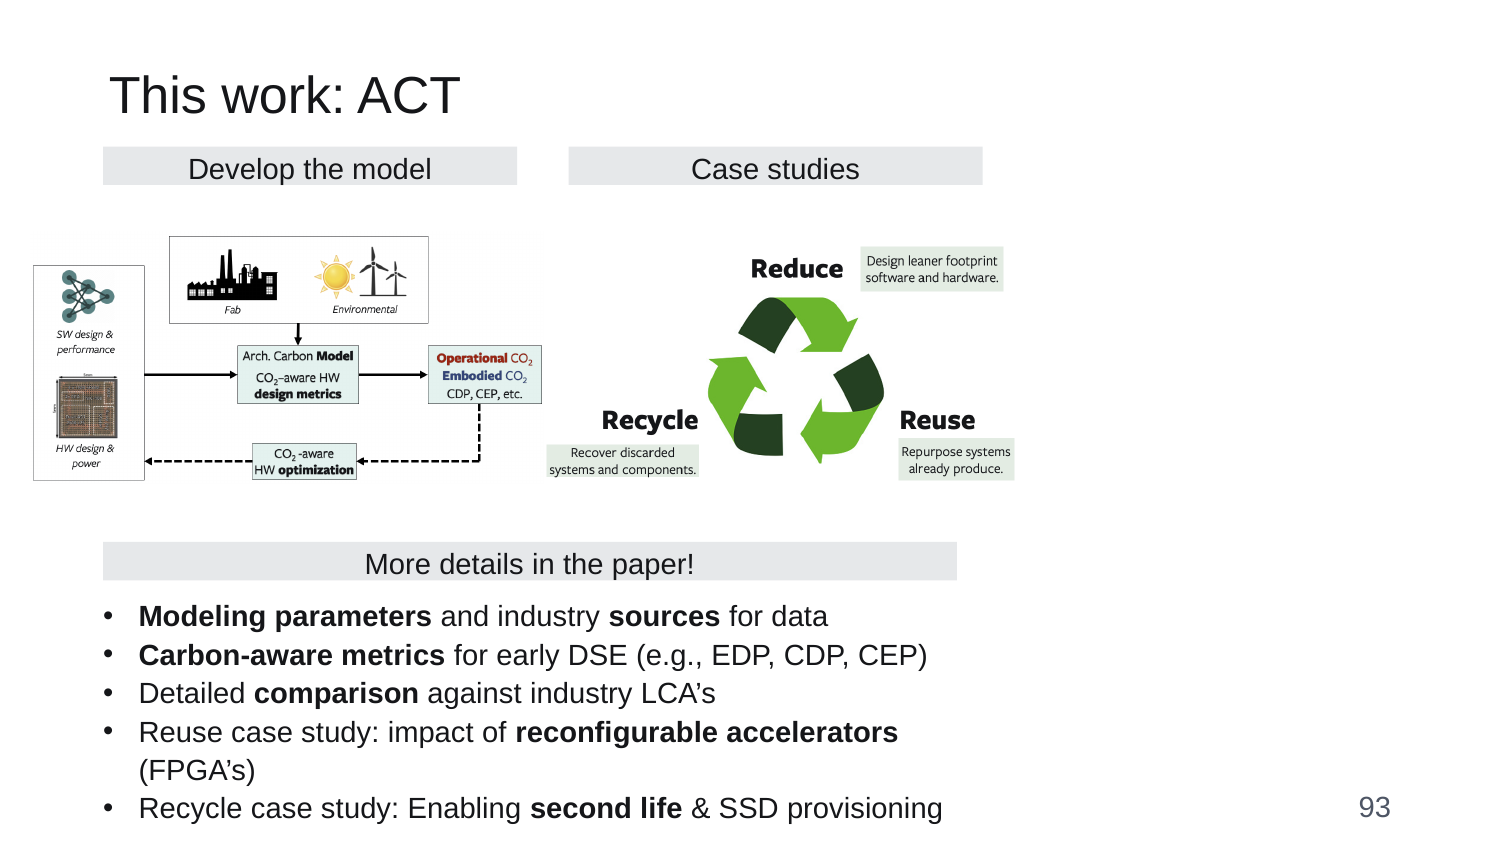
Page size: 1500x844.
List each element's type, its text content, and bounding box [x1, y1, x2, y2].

text_box Case studies [568, 146, 983, 185]
text_box More details in the paper! [103, 541, 957, 581]
text_box Modeling parameters and industry sources for data Carbon-aware metrics for early DSE (e.g., EDP, CDP, CEP) Detailed comparison against industry LCA’s Reuse case study: impact of reconfigurable accelerators (FPGA’s) Recycle case study: Enabling second life & SSD provisioning [103, 594, 957, 825]
slide_number 93 [1059, 782, 1397, 827]
picture [30, 231, 1061, 532]
text_box Develop the model [103, 146, 518, 185]
title This work: ACT [103, 58, 1397, 135]
